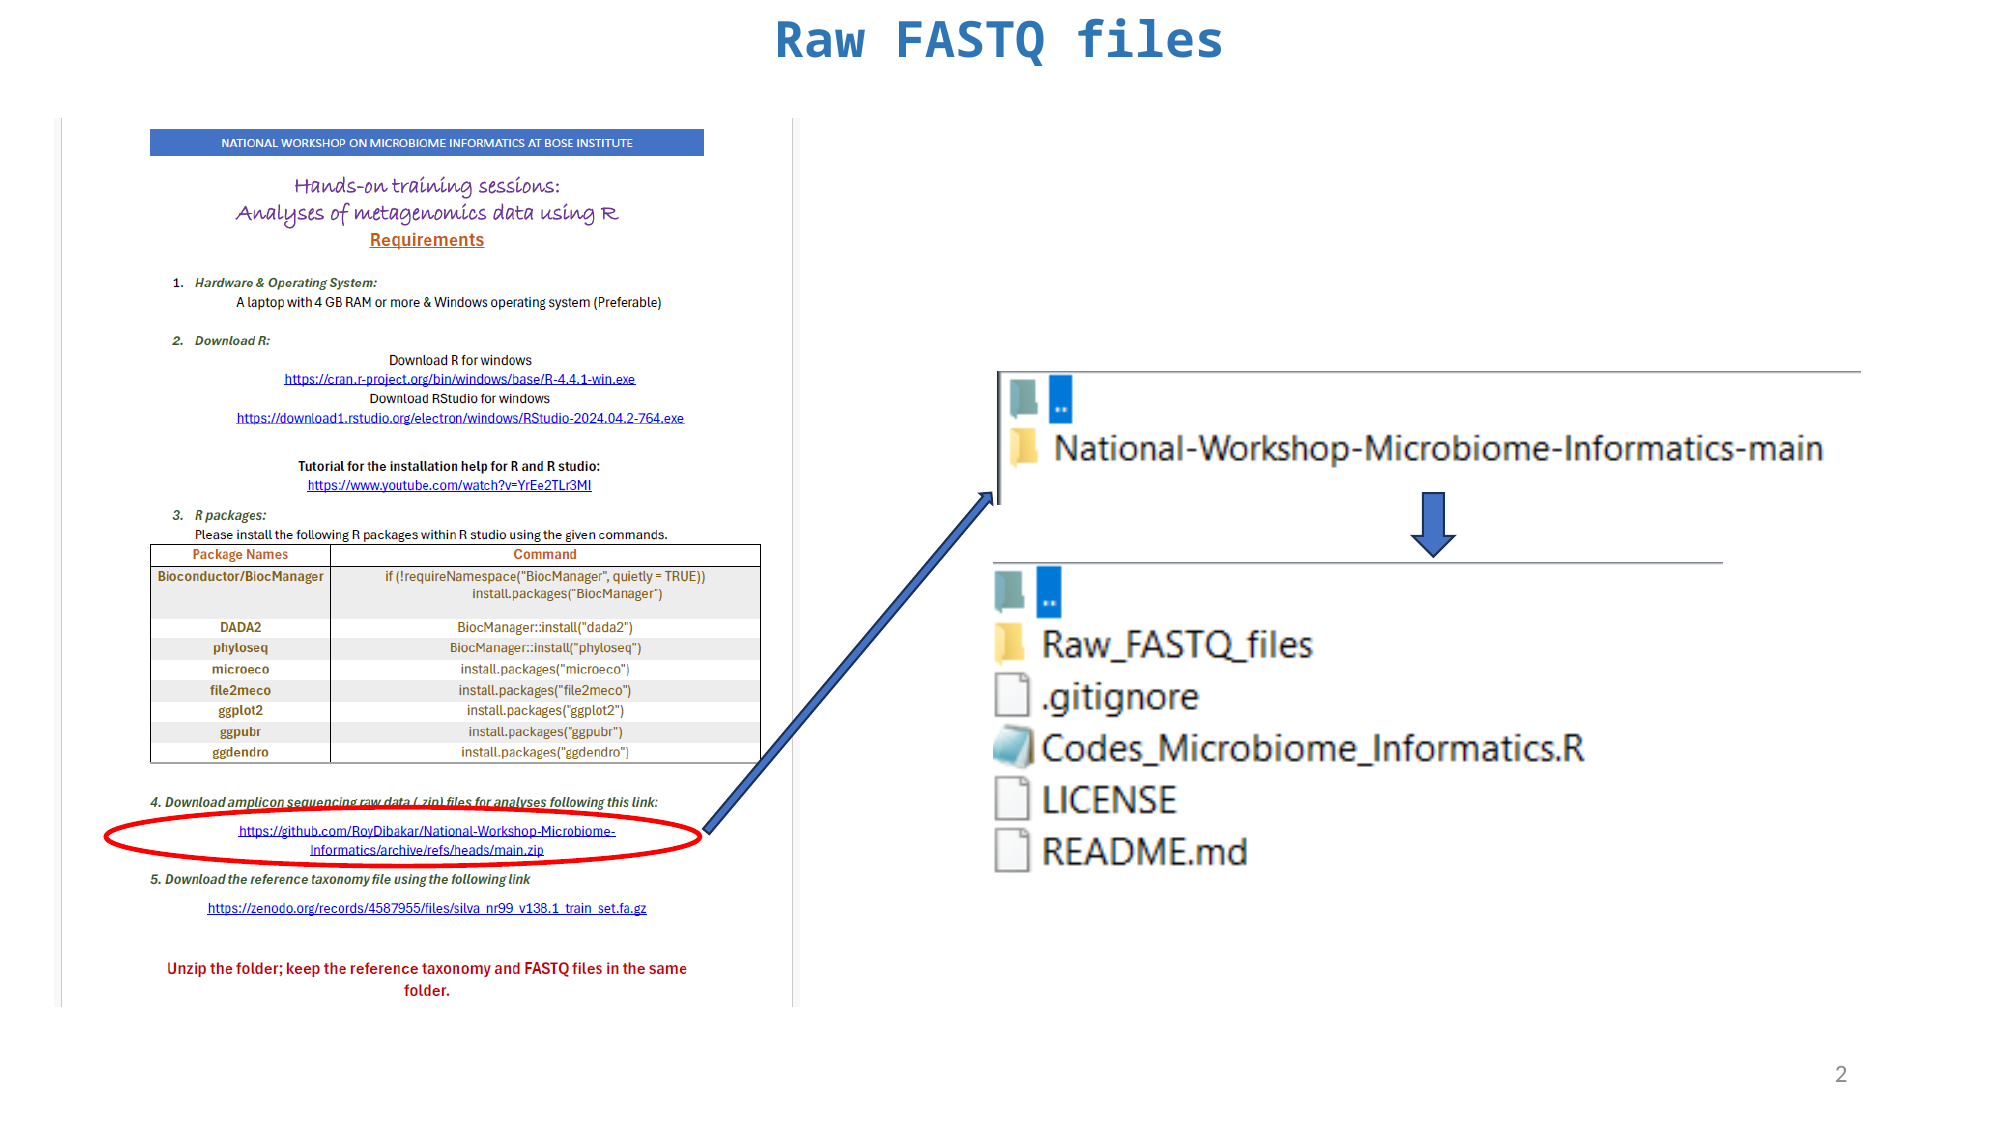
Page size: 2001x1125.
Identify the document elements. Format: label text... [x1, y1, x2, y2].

text_box Raw FASTQ files [760, 0, 1240, 75]
text_box [1409, 505, 1457, 559]
text_box [800, 491, 994, 728]
picture [993, 562, 1723, 952]
picture [54, 118, 800, 1007]
picture [997, 371, 1861, 505]
slide_number 2 [1412, 1042, 1863, 1103]
